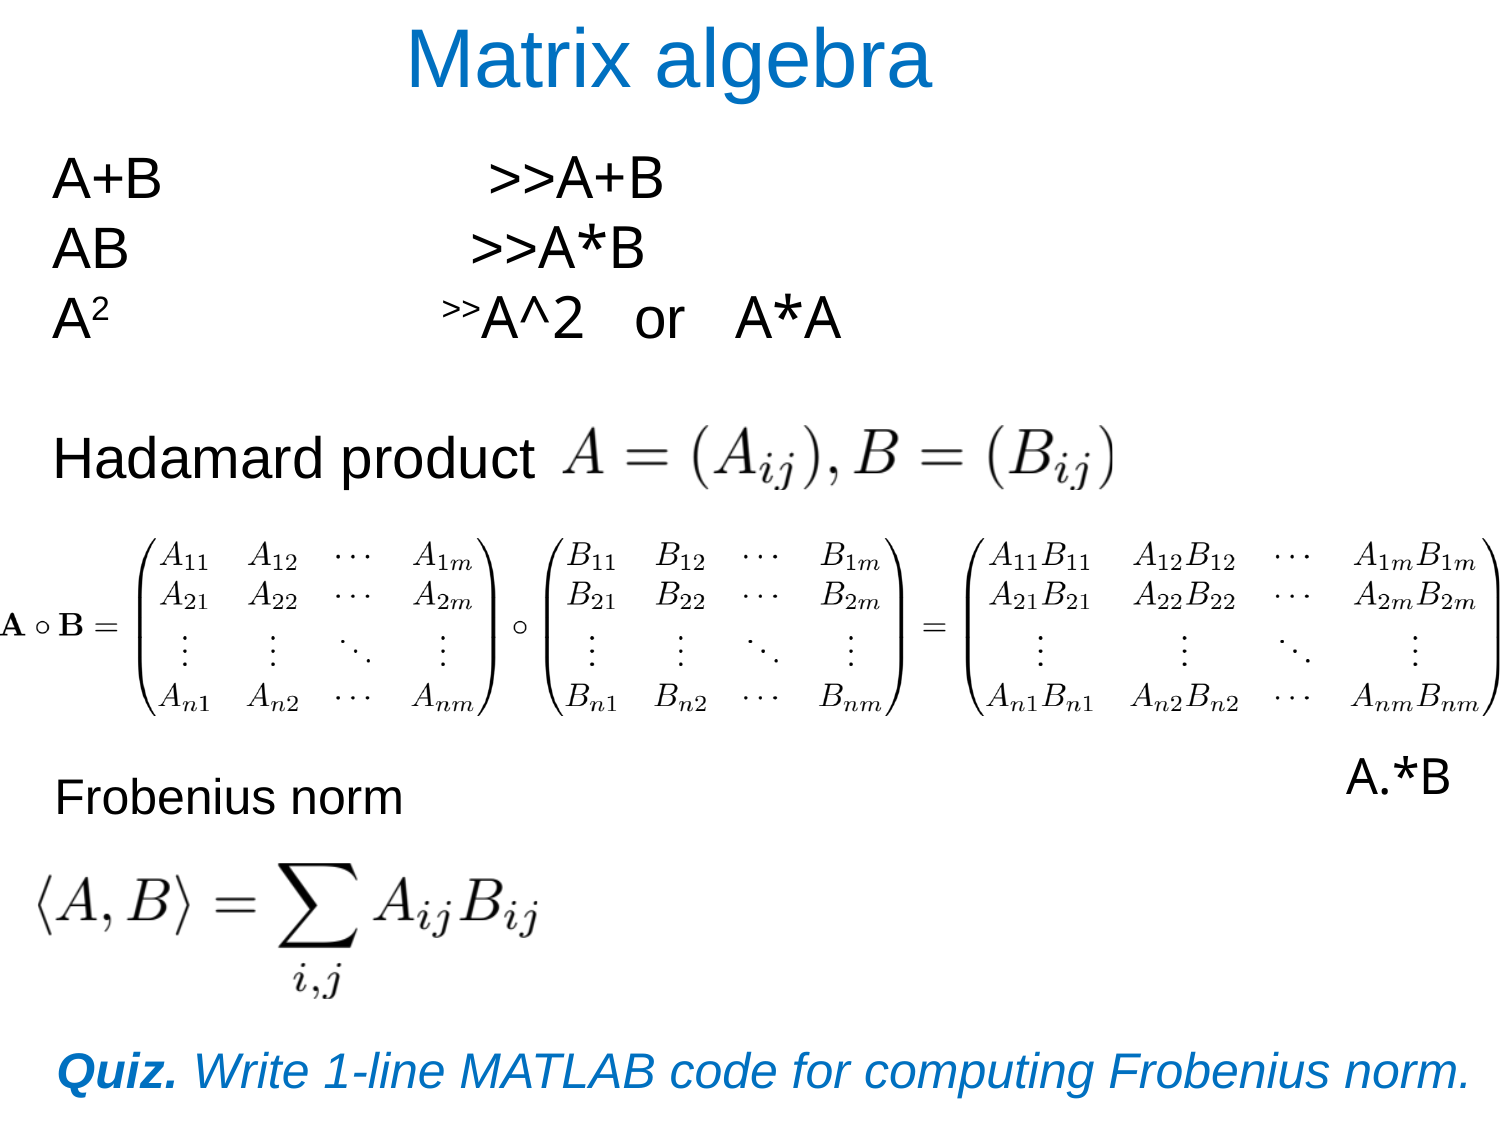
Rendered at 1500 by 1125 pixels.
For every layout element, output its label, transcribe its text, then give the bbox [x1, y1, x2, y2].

text_box A+B >>A+B AB >>A*B A2 >>A^2 or A*A Hadamard product [37, 62, 1450, 535]
picture [37, 862, 538, 999]
picture [562, 424, 1113, 490]
picture [0, 537, 1500, 716]
text_box Quiz. Write 1-line MATLAB code for computing Frobenius norm. [41, 1030, 1489, 1106]
text_box A.*B [1331, 737, 1467, 813]
text_box Matrix algebra [390, 0, 948, 112]
text_box Frobenius norm [39, 757, 420, 832]
